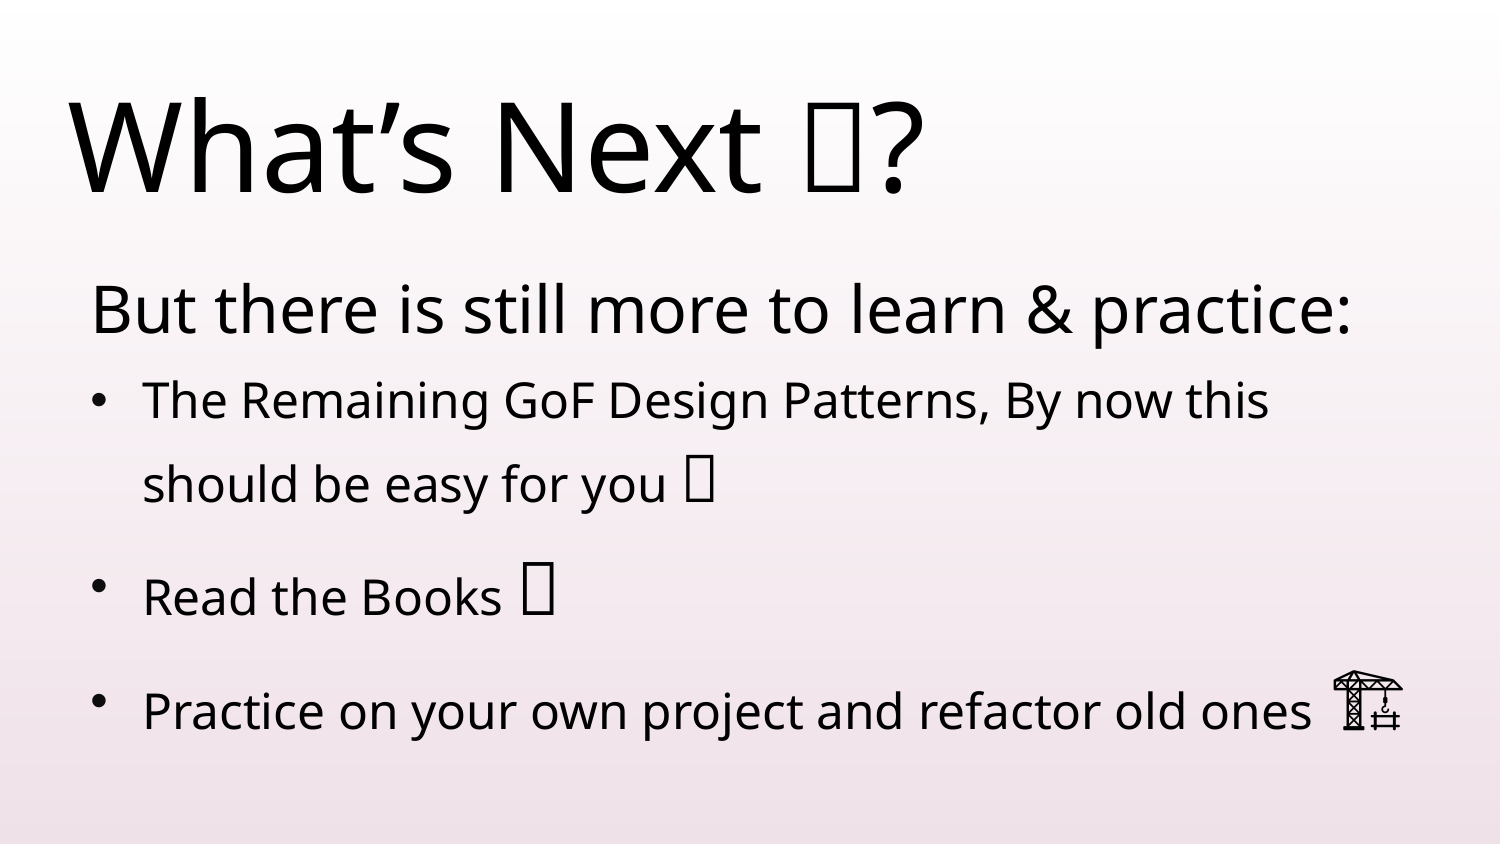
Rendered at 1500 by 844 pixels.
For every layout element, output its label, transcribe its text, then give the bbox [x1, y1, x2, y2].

list But there is still more to learn & practice: The Remaining GoF Design Patterns, By now this should be easy for you ✅ Read the Books 📖 Practice on your own project and refactor old ones 🏗️ [67, 259, 1433, 750]
title What’s Next 🤔? [67, 67, 1433, 232]
